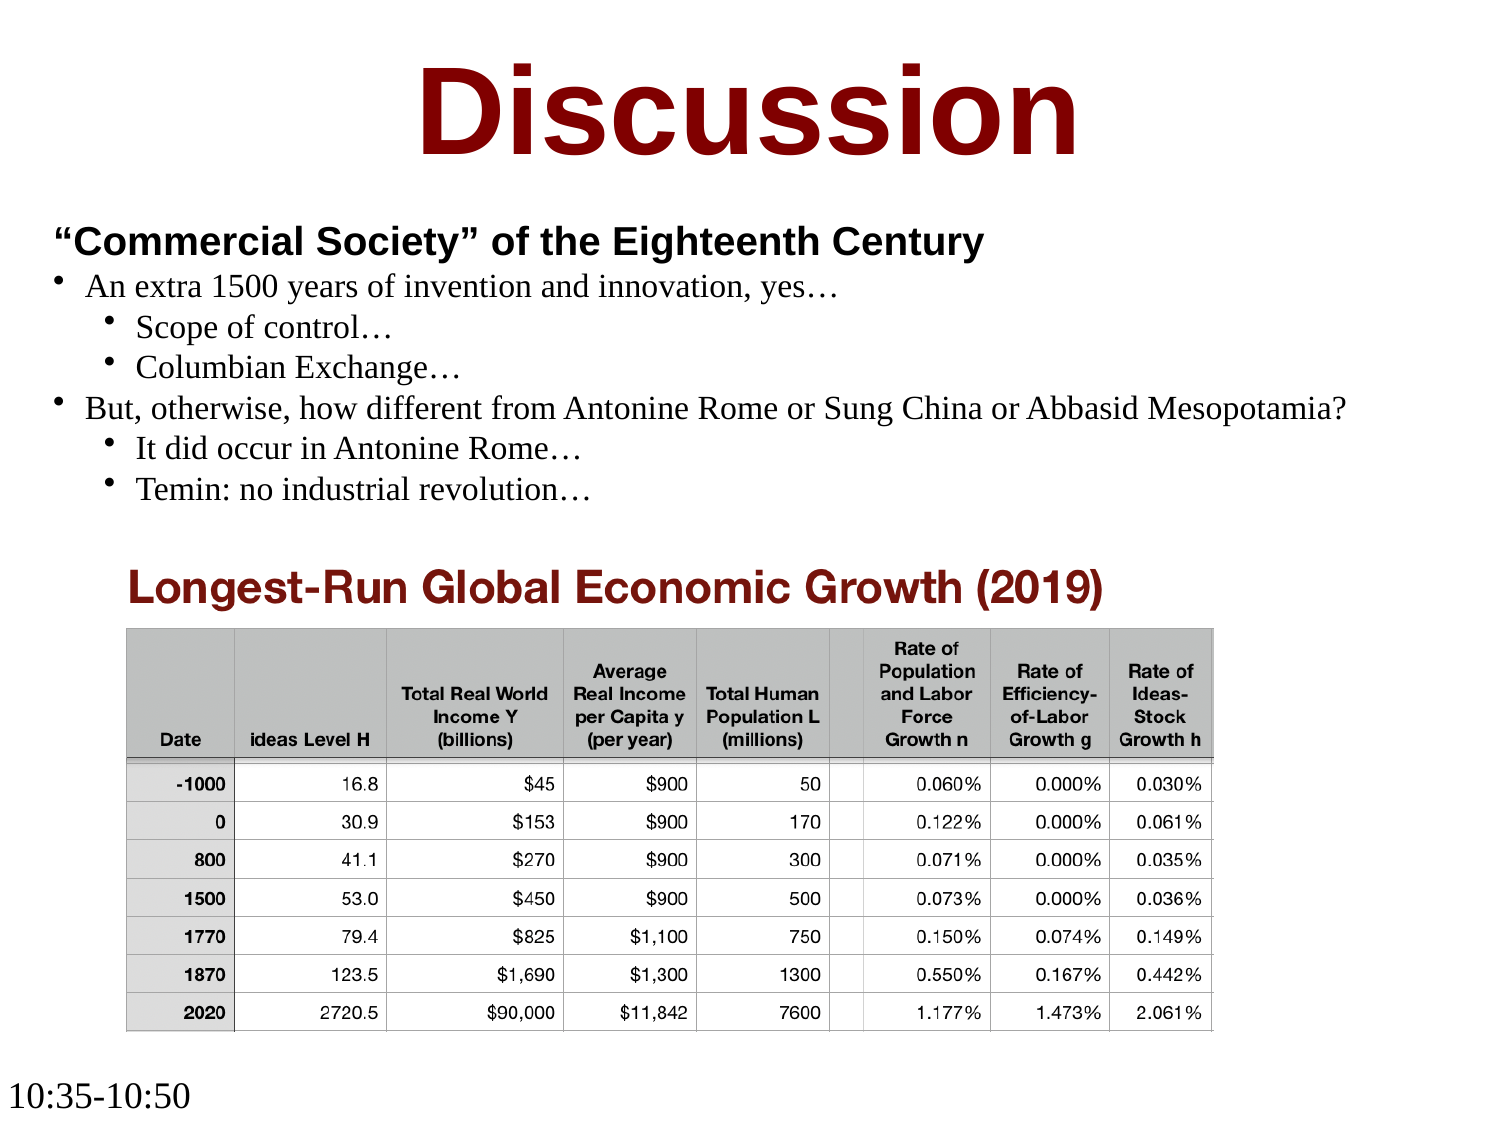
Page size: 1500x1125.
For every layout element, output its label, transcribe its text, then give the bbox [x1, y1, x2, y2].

picture [125, 550, 1214, 1033]
text_box 10:35-10:50 [0, 1064, 266, 1124]
title Discussion [44, 0, 1453, 209]
list “Commercial Society” of the Eighteenth Century An extra 1500 years of invention and innovation, yes… Scope of control… Columbian Exchange… But, otherwise, how different from Antonine Rome or Sung China or Abbasid Mesopotamia? It did occur in Antonine Rome… Temin: no industrial revolution… [44, 209, 1453, 552]
